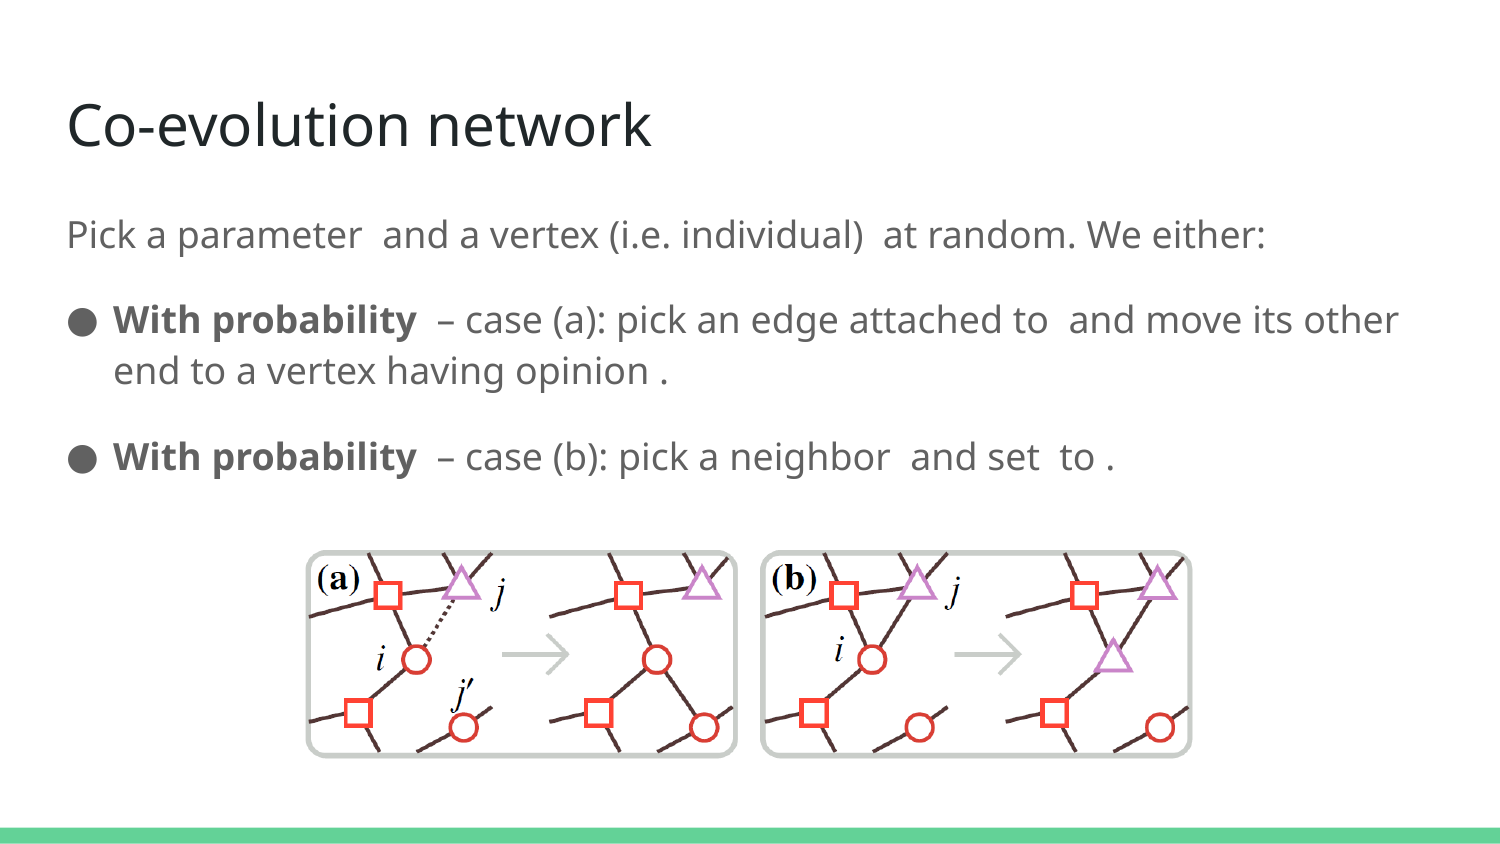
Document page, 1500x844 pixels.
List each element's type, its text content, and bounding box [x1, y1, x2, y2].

title Co-evolution network [51, 72, 1449, 167]
picture [283, 527, 1217, 782]
